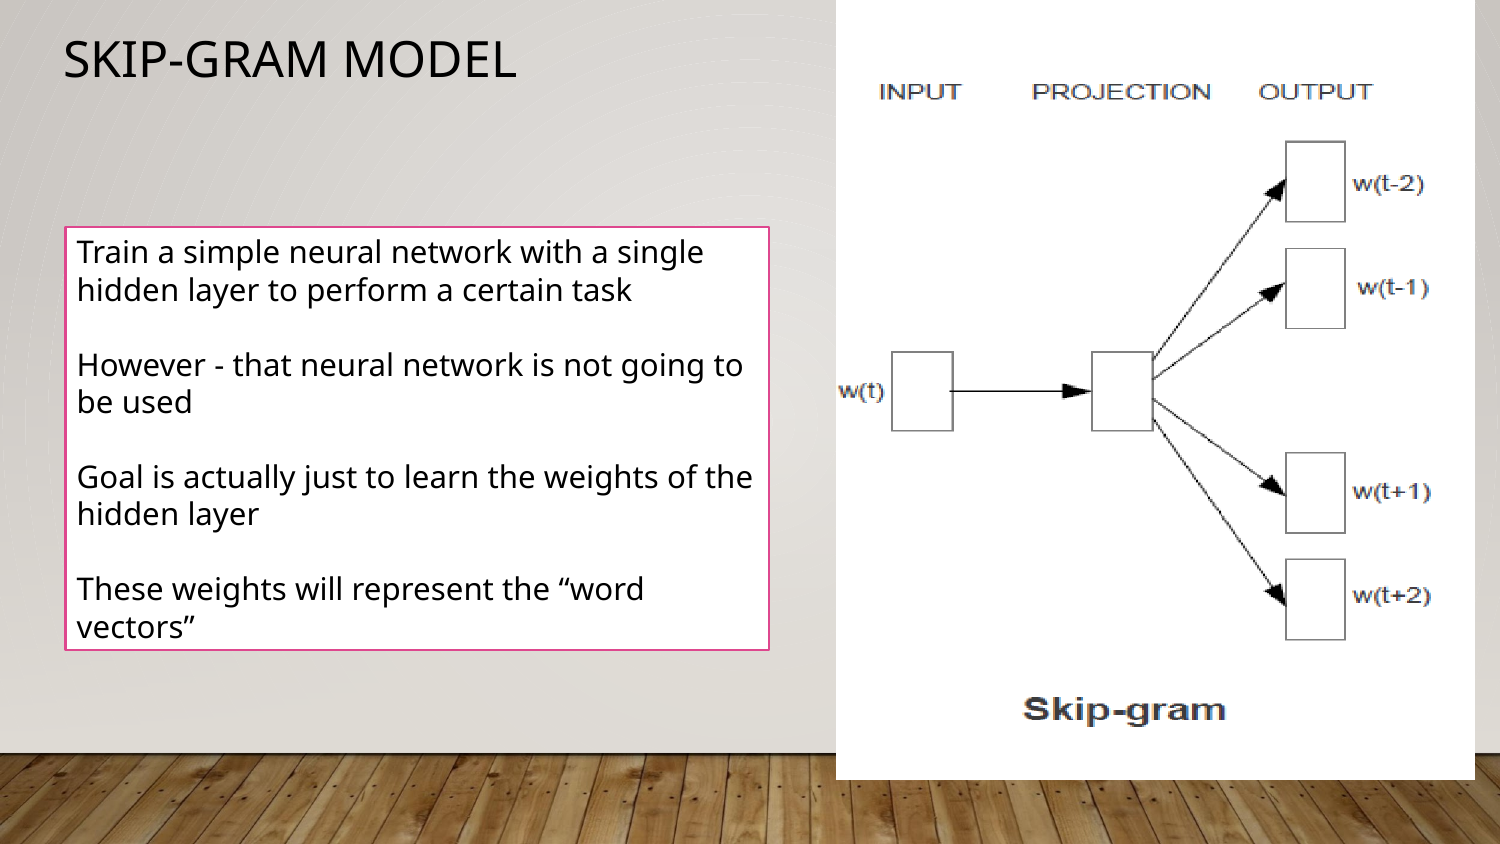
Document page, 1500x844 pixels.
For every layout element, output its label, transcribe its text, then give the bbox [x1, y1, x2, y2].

picture [0, 0, 1500, 844]
title SKIP-GRAM MODEL [52, 28, 617, 158]
text_box Train a simple neural network with a single hidden layer to perform a certain task However - that neural network is not going to be used Goal is actually just to learn the weights of the hidden layer These weights will represent the “word vectors” [65, 226, 769, 650]
